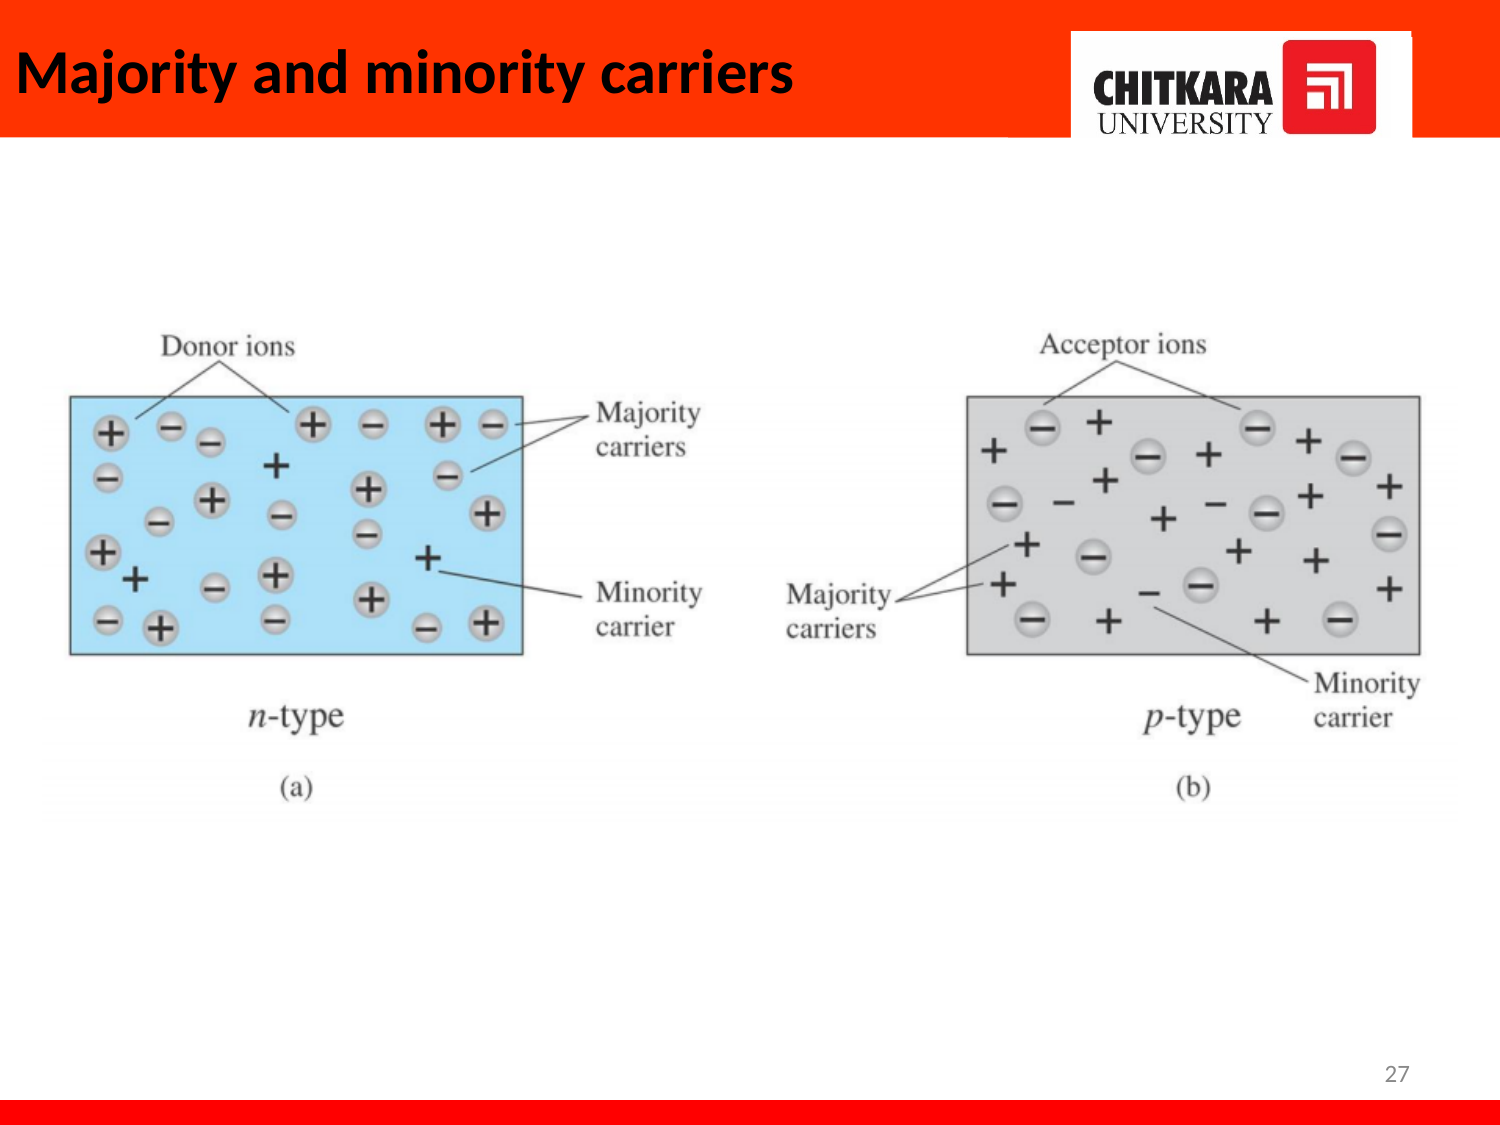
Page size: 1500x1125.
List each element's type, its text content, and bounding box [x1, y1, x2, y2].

slide_number 27 [1074, 1042, 1425, 1103]
picture [1074, 37, 1391, 138]
title Majority and minority carriers [0, 0, 1063, 138]
picture [42, 298, 1458, 826]
